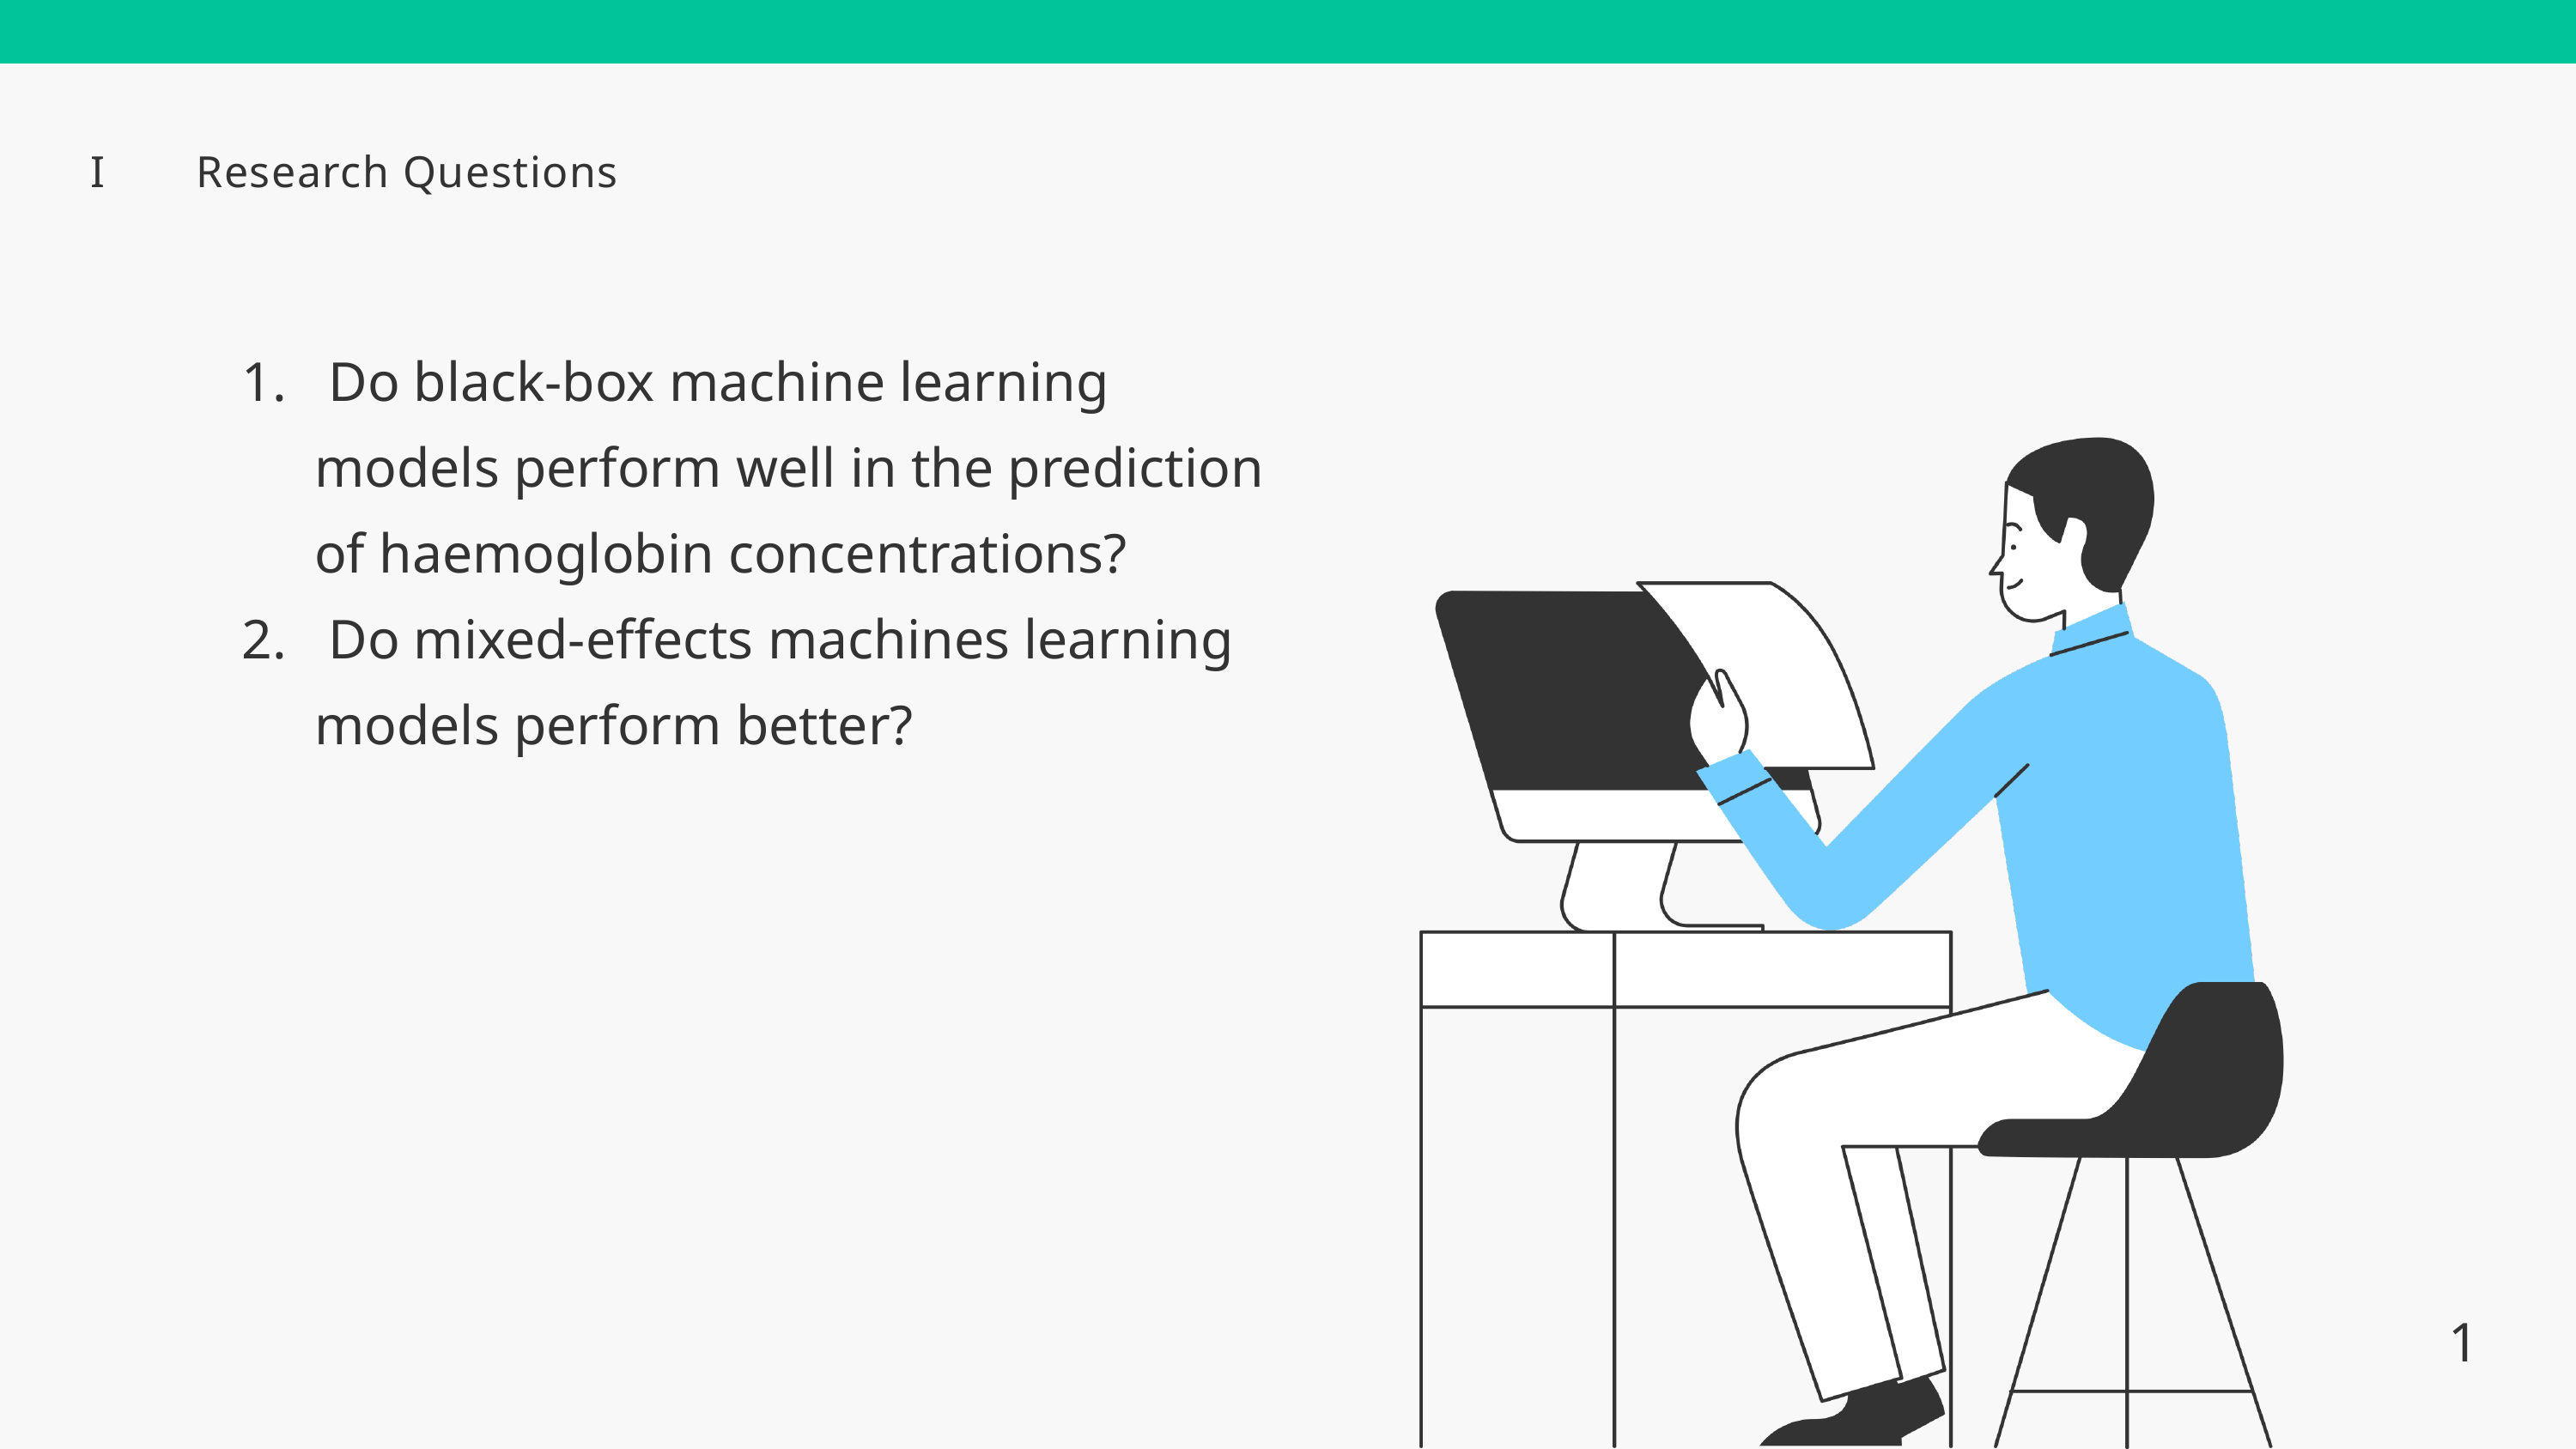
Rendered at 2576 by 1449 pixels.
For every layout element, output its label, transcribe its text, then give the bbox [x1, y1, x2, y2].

text_box 1 [2383, 1286, 2480, 1373]
text_box Research Questions [196, 144, 1689, 197]
picture [1418, 434, 2284, 1449]
text_box Do black-box machine learning models perform well in the prediction of haemoglobin concentrations?die Do mixed-effects machines learning models perform better? [196, 325, 1288, 755]
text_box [0, 0, 2576, 64]
text_box I [59, 144, 136, 197]
